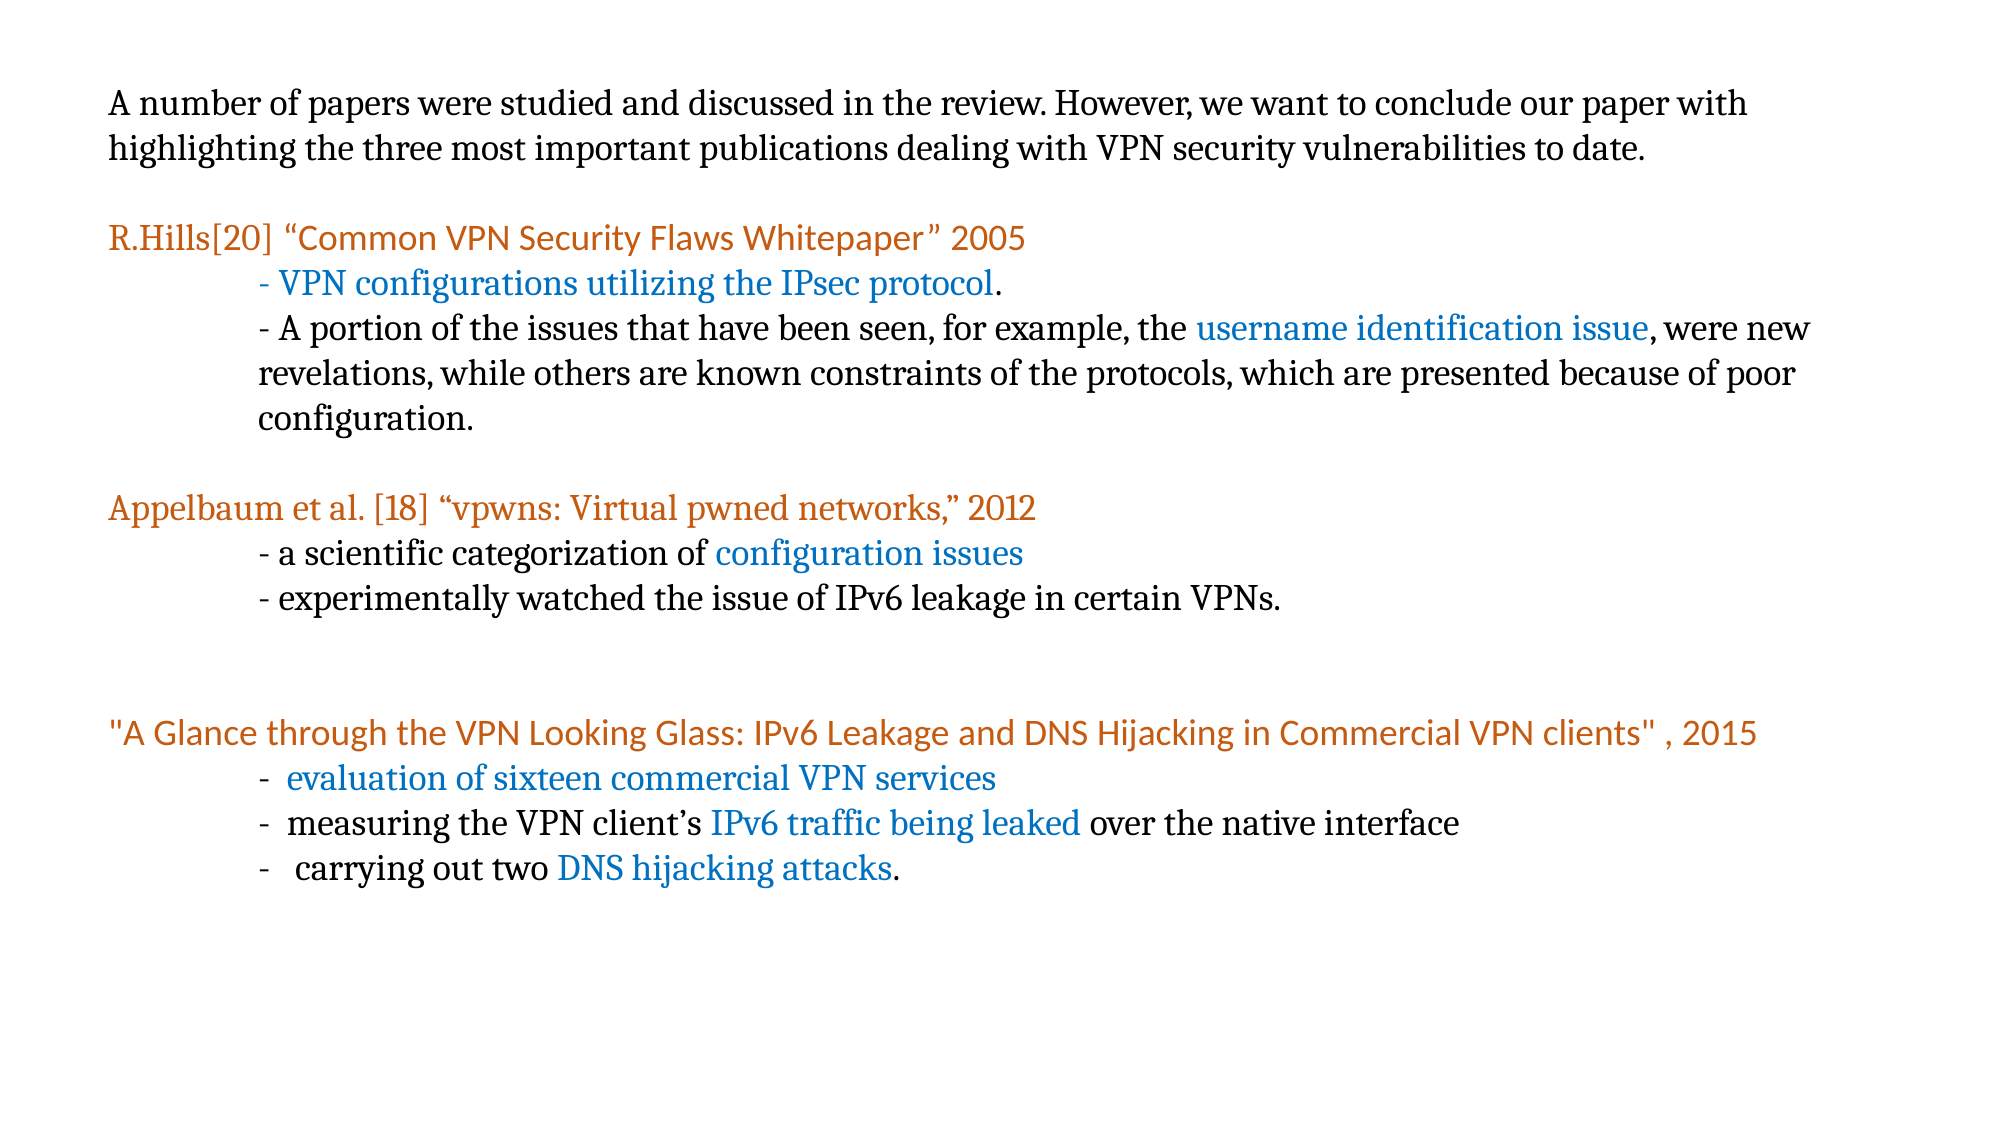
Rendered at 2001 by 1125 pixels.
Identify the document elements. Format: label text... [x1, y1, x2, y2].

text_box A number of papers were studied and discussed in the review. However, we want to conclude our paper with highlighting the three most important publications dealing with VPN security vulnerabilities to date. R.Hills[20] “Common VPN Security Flaws Whitepaper” 2005 - VPN configurations utilizing the IPsec protocol. - A portion of the issues that have been seen, for example, the username identification issue, were new revelations, while others are known constraints of the protocols, which are presented because of poor configuration. Appelbaum et al. [18] “vpwns: Virtual pwned networks,” 2012 - a scientific categorization of configuration issues - experimentally watched the issue of IPv6 leakage in certain VPNs. "A Glance through the VPN Looking Glass: IPv6 Leakage and DNS Hijacking in Commercial VPN clients" , 2015 - evaluation of sixteen commercial VPN services - measuring the VPN client’s IPv6 traffic being leaked over the native interface - carrying out two DNS hijacking attacks. [93, 70, 1853, 896]
